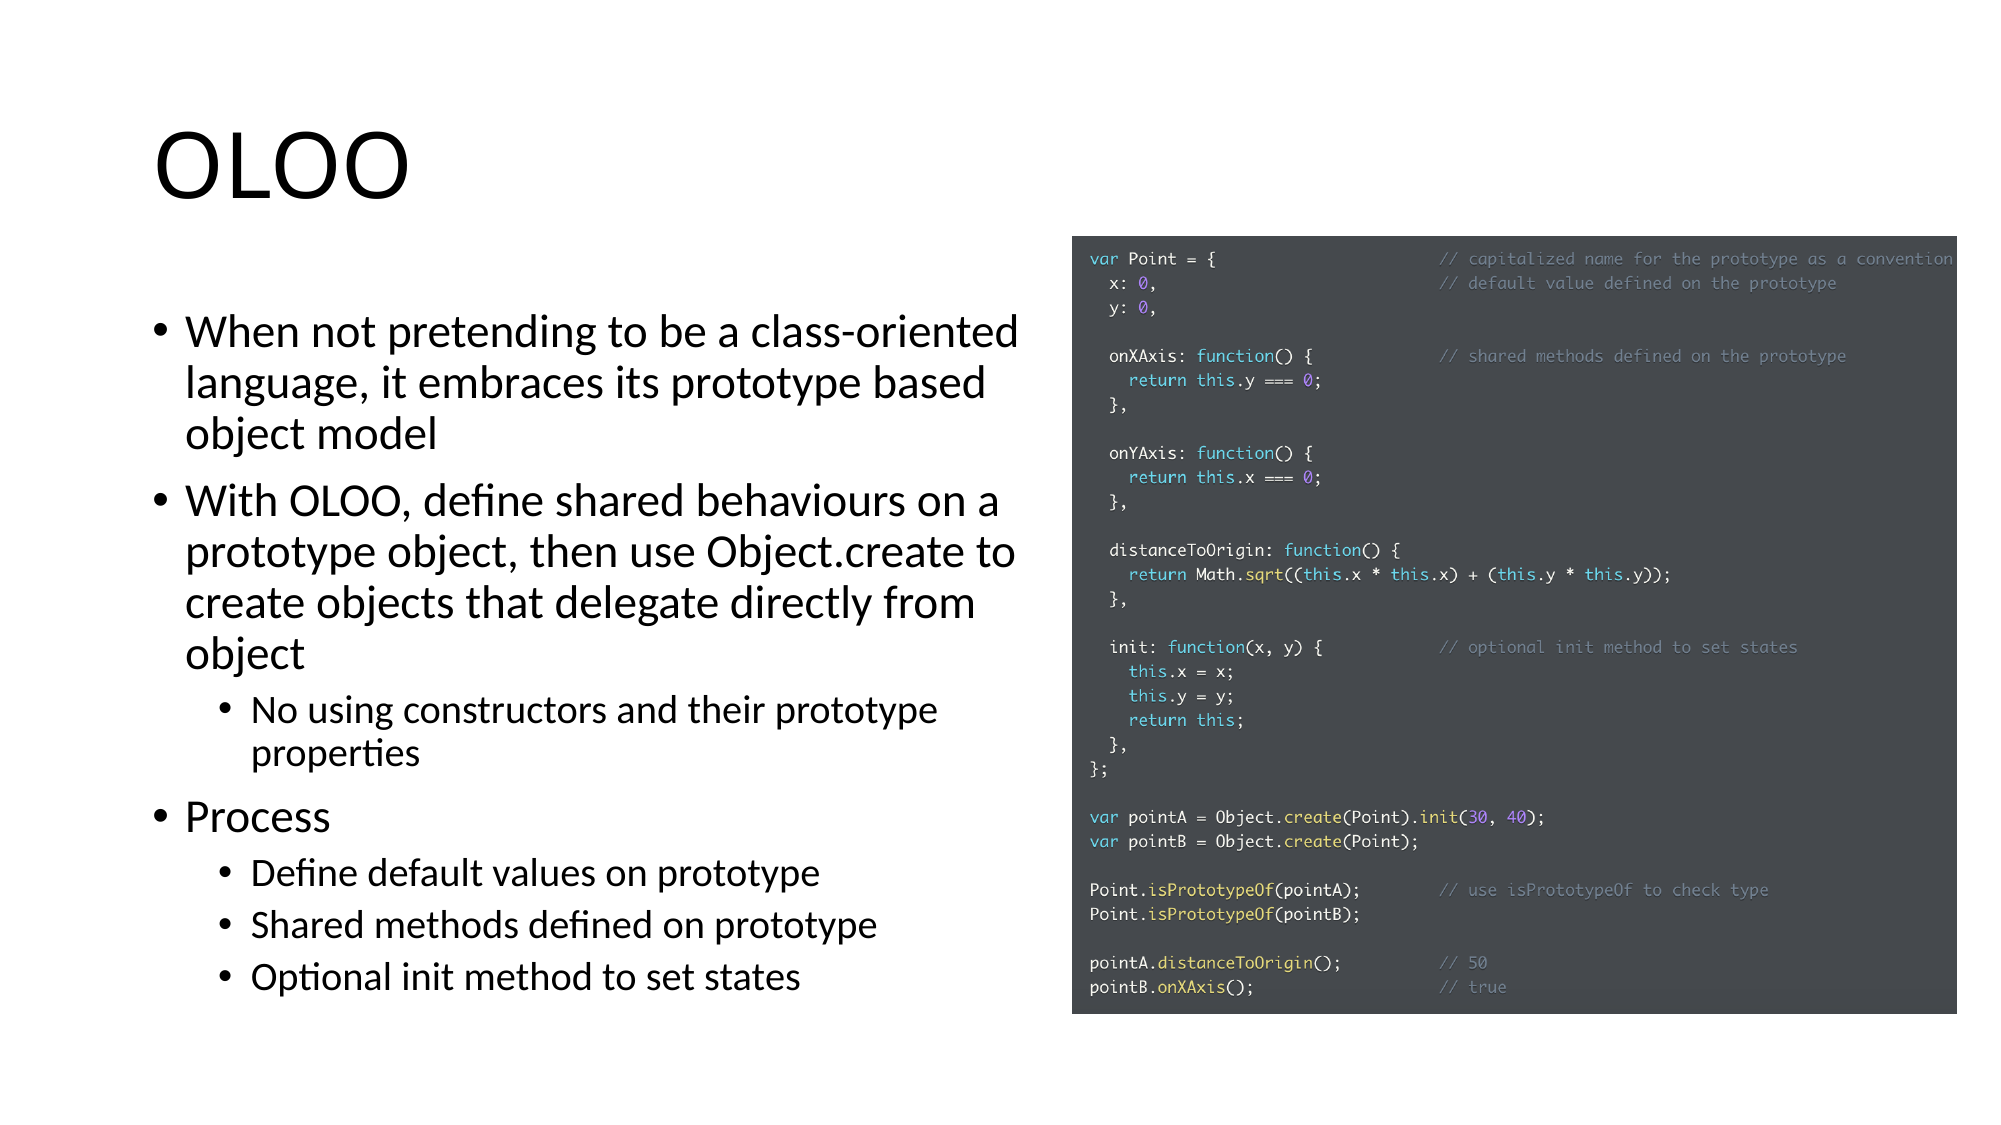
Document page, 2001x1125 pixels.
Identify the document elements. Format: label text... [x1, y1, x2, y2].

picture [1072, 236, 1957, 1014]
list When not pretending to be a class-oriented language, it embraces its prototype based object model With OLOO, define shared behaviours on a prototype object, then use Object.create to create objects that delegate directly from object No using constructors and their prototype properties Process Define default values on prototype Shared methods defined on prototype Optional init method to set states [137, 299, 1037, 1014]
title OLOO [137, 59, 1863, 278]
